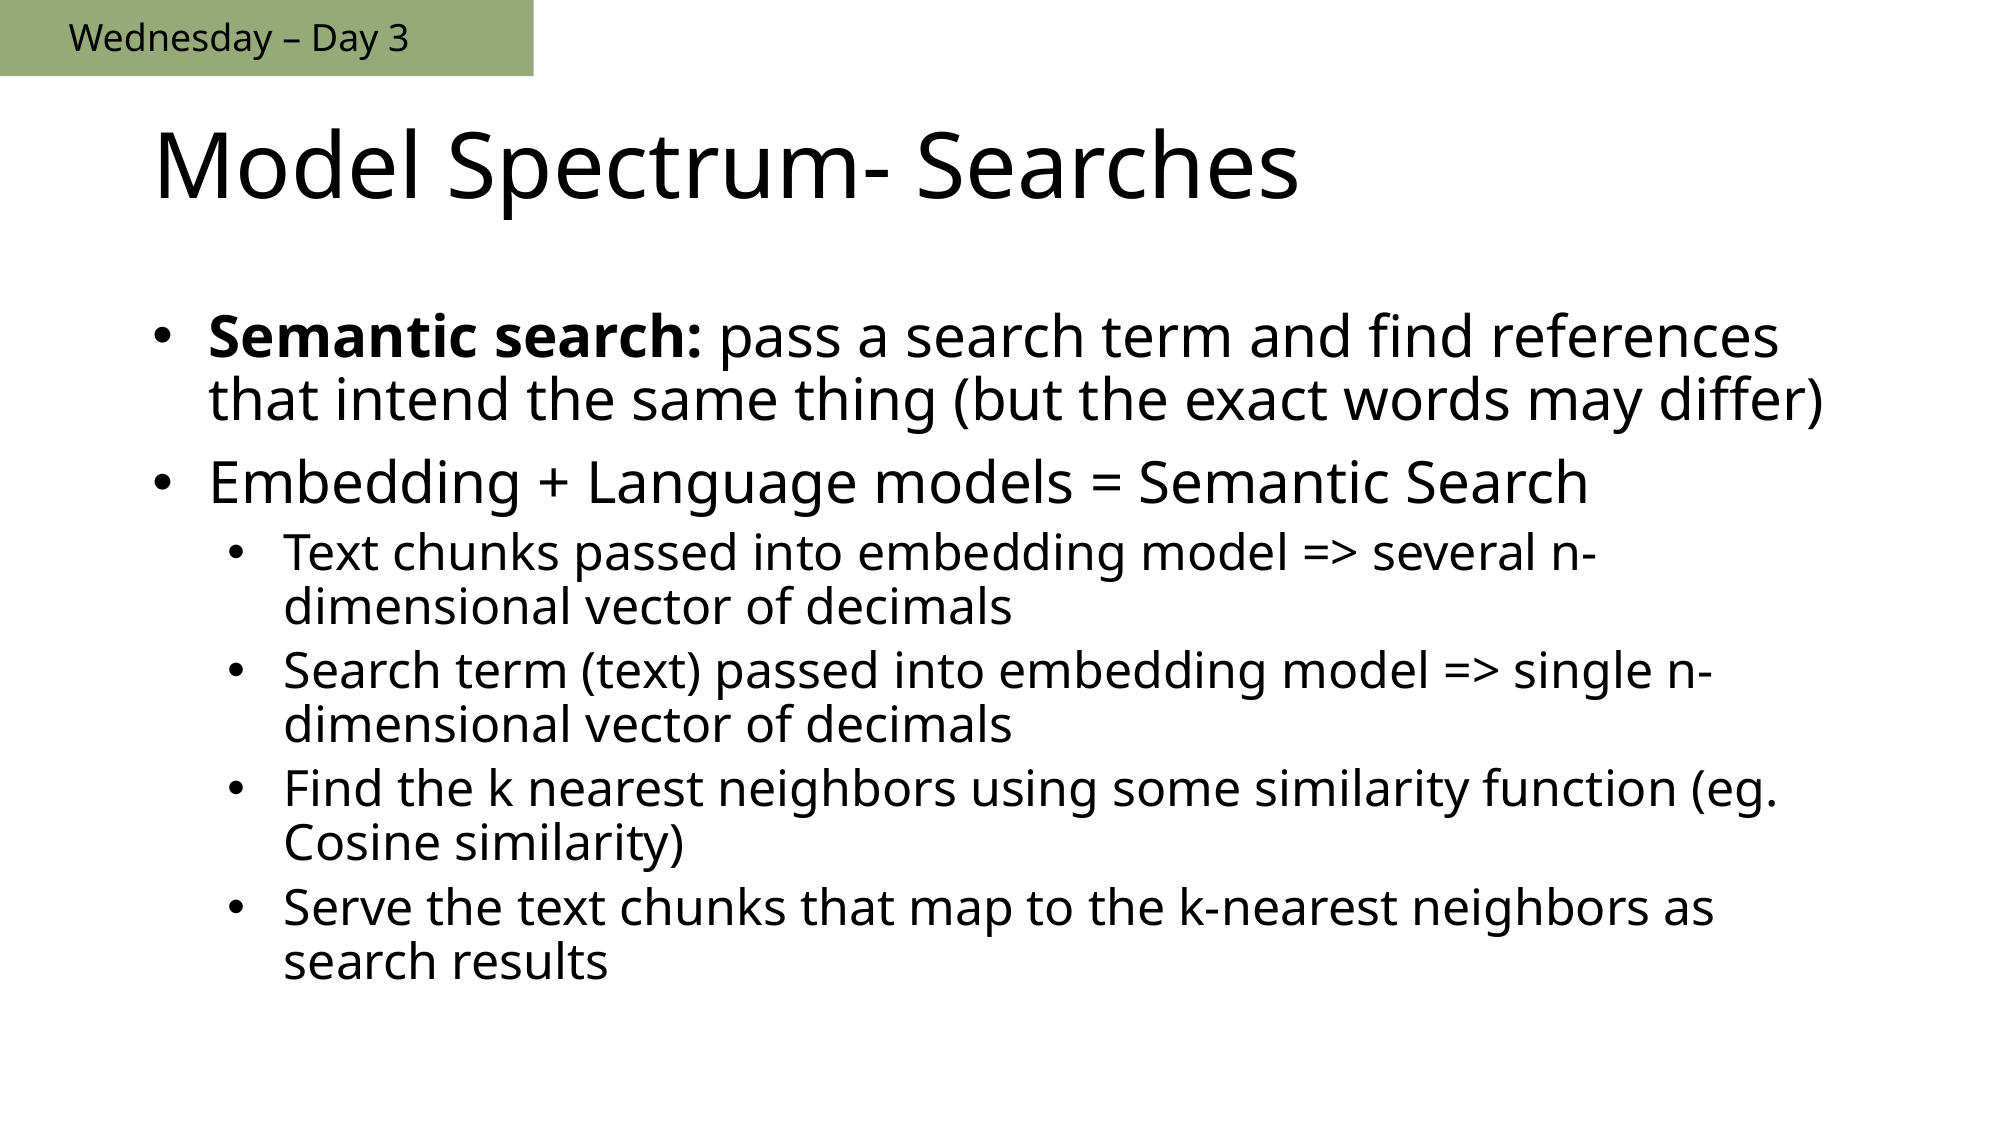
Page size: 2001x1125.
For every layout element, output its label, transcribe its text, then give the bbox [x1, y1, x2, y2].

text_box Wednesday – Day 3 [0, 0, 534, 77]
list Semantic search: pass a search term and find references that intend the same thing (but the exact words may differ) Embedding + Language models = Semantic Search Text chunks passed into embedding model => several n-dimensional vector of decimals Search term (text) passed into embedding model => single n-dimensional vector of decimals Find the k nearest neighbors using some similarity function (eg. Cosine similarity) Serve the text chunks that map to the k-nearest neighbors as search results [137, 299, 1863, 1014]
title Model Spectrum- Searches [137, 59, 1863, 278]
